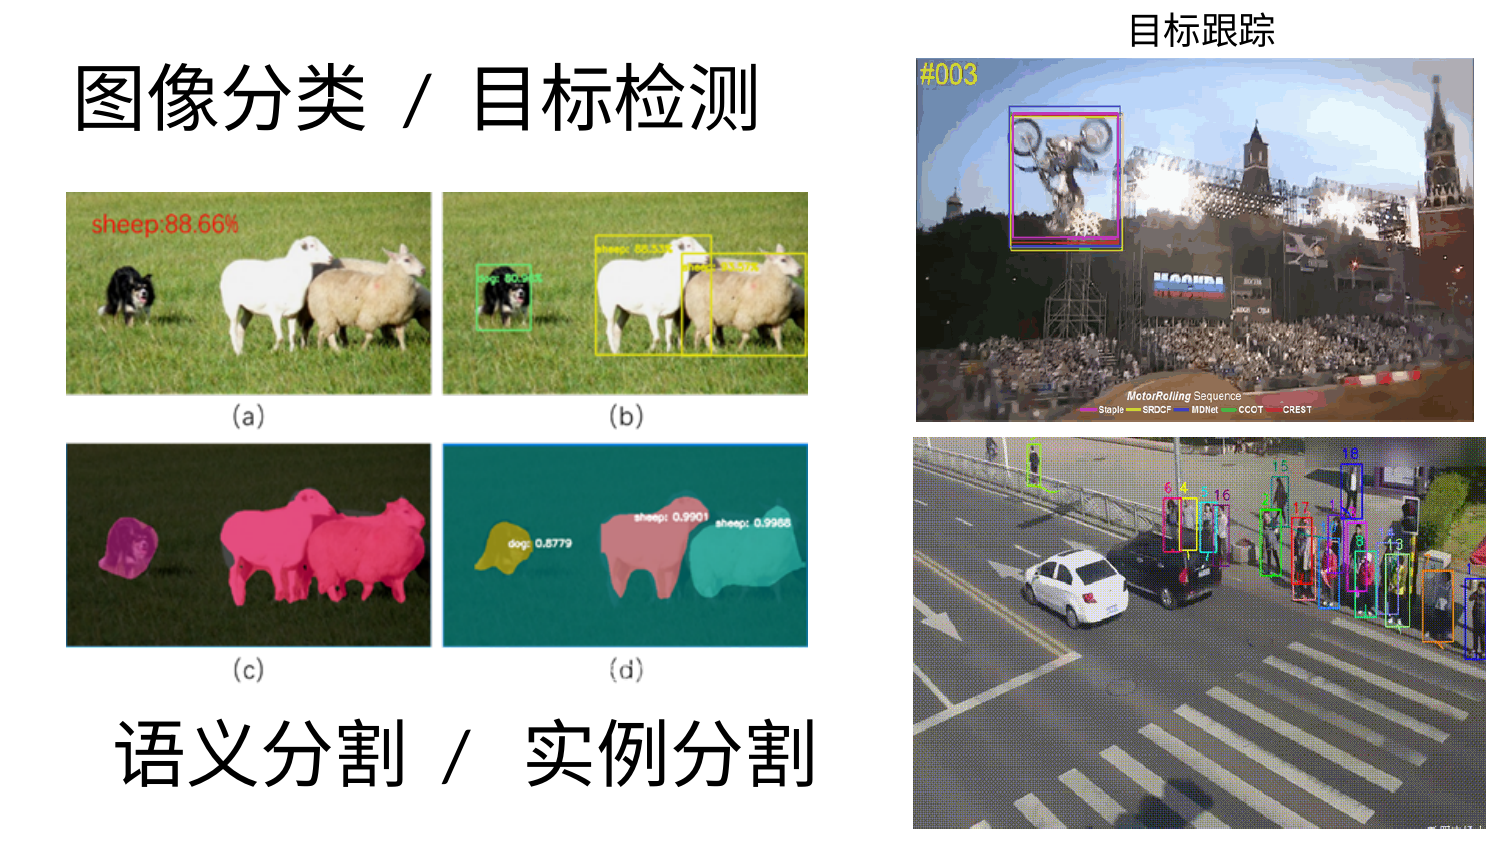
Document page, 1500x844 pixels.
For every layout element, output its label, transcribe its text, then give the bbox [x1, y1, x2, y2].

title 图像分类 / 目标检测 [0, 24, 839, 167]
text_box 目标跟踪 [1111, 0, 1428, 56]
picture [913, 437, 1486, 829]
picture [66, 192, 808, 701]
text_box 语义分割 / 实例分割 [97, 700, 848, 804]
picture [915, 58, 1474, 423]
